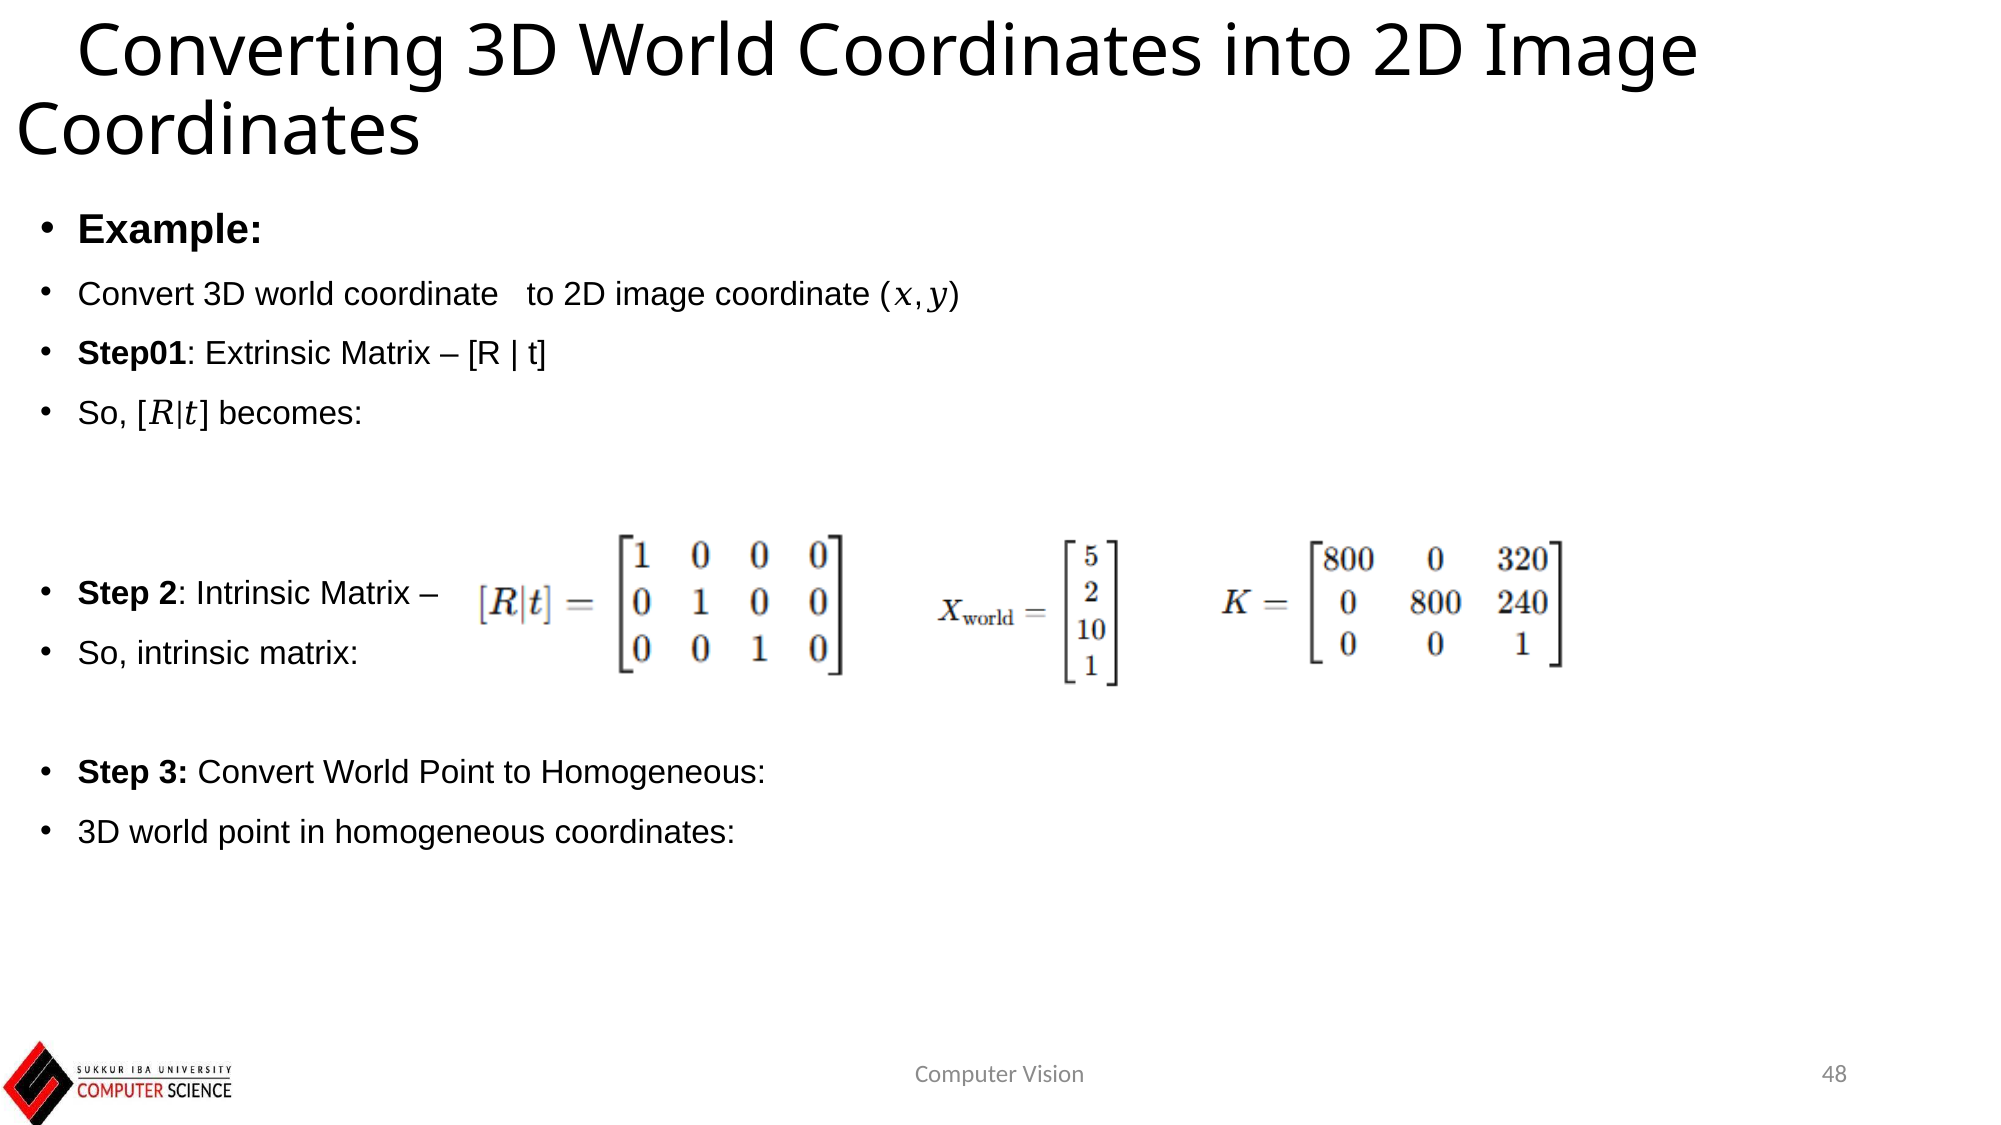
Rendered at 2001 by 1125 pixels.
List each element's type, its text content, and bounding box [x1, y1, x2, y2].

footer Computer Vision [662, 1042, 1338, 1103]
picture [1, 1040, 233, 1125]
picture [1208, 518, 1593, 702]
picture [445, 512, 853, 702]
slide_number 48 [1412, 1042, 1863, 1103]
picture [935, 531, 1155, 702]
title Converting 3D World Coordinates into 2D Image Coordinates [0, 0, 2000, 178]
